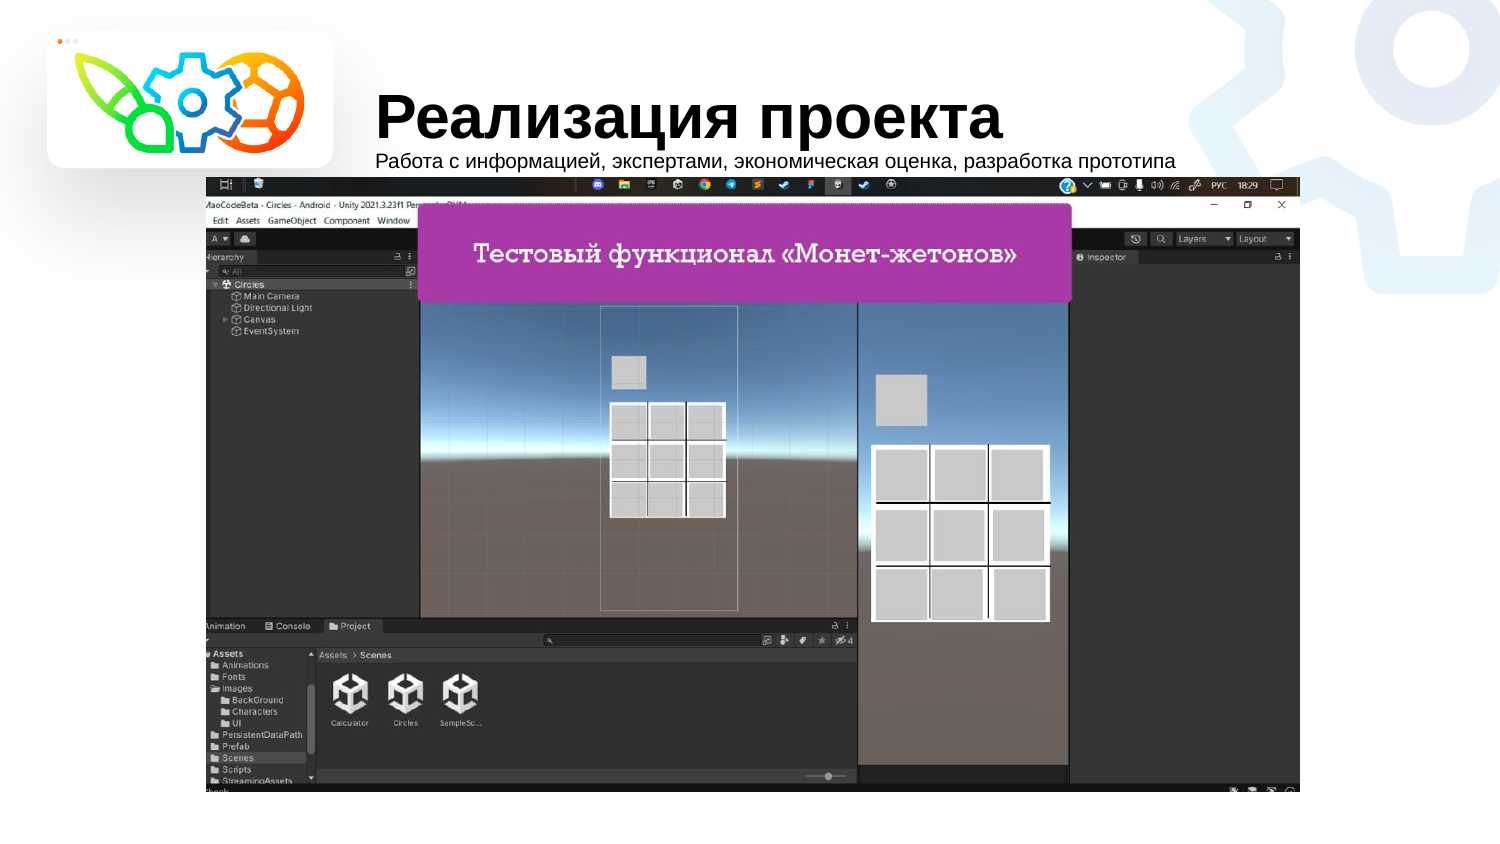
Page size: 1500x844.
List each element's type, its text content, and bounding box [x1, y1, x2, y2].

picture [0, 0, 1500, 844]
text_box Реализация проекта [374, 68, 1392, 151]
text_box Работа с информацией, экспертами, экономическая оценка, разработка прототипа [375, 137, 1500, 173]
